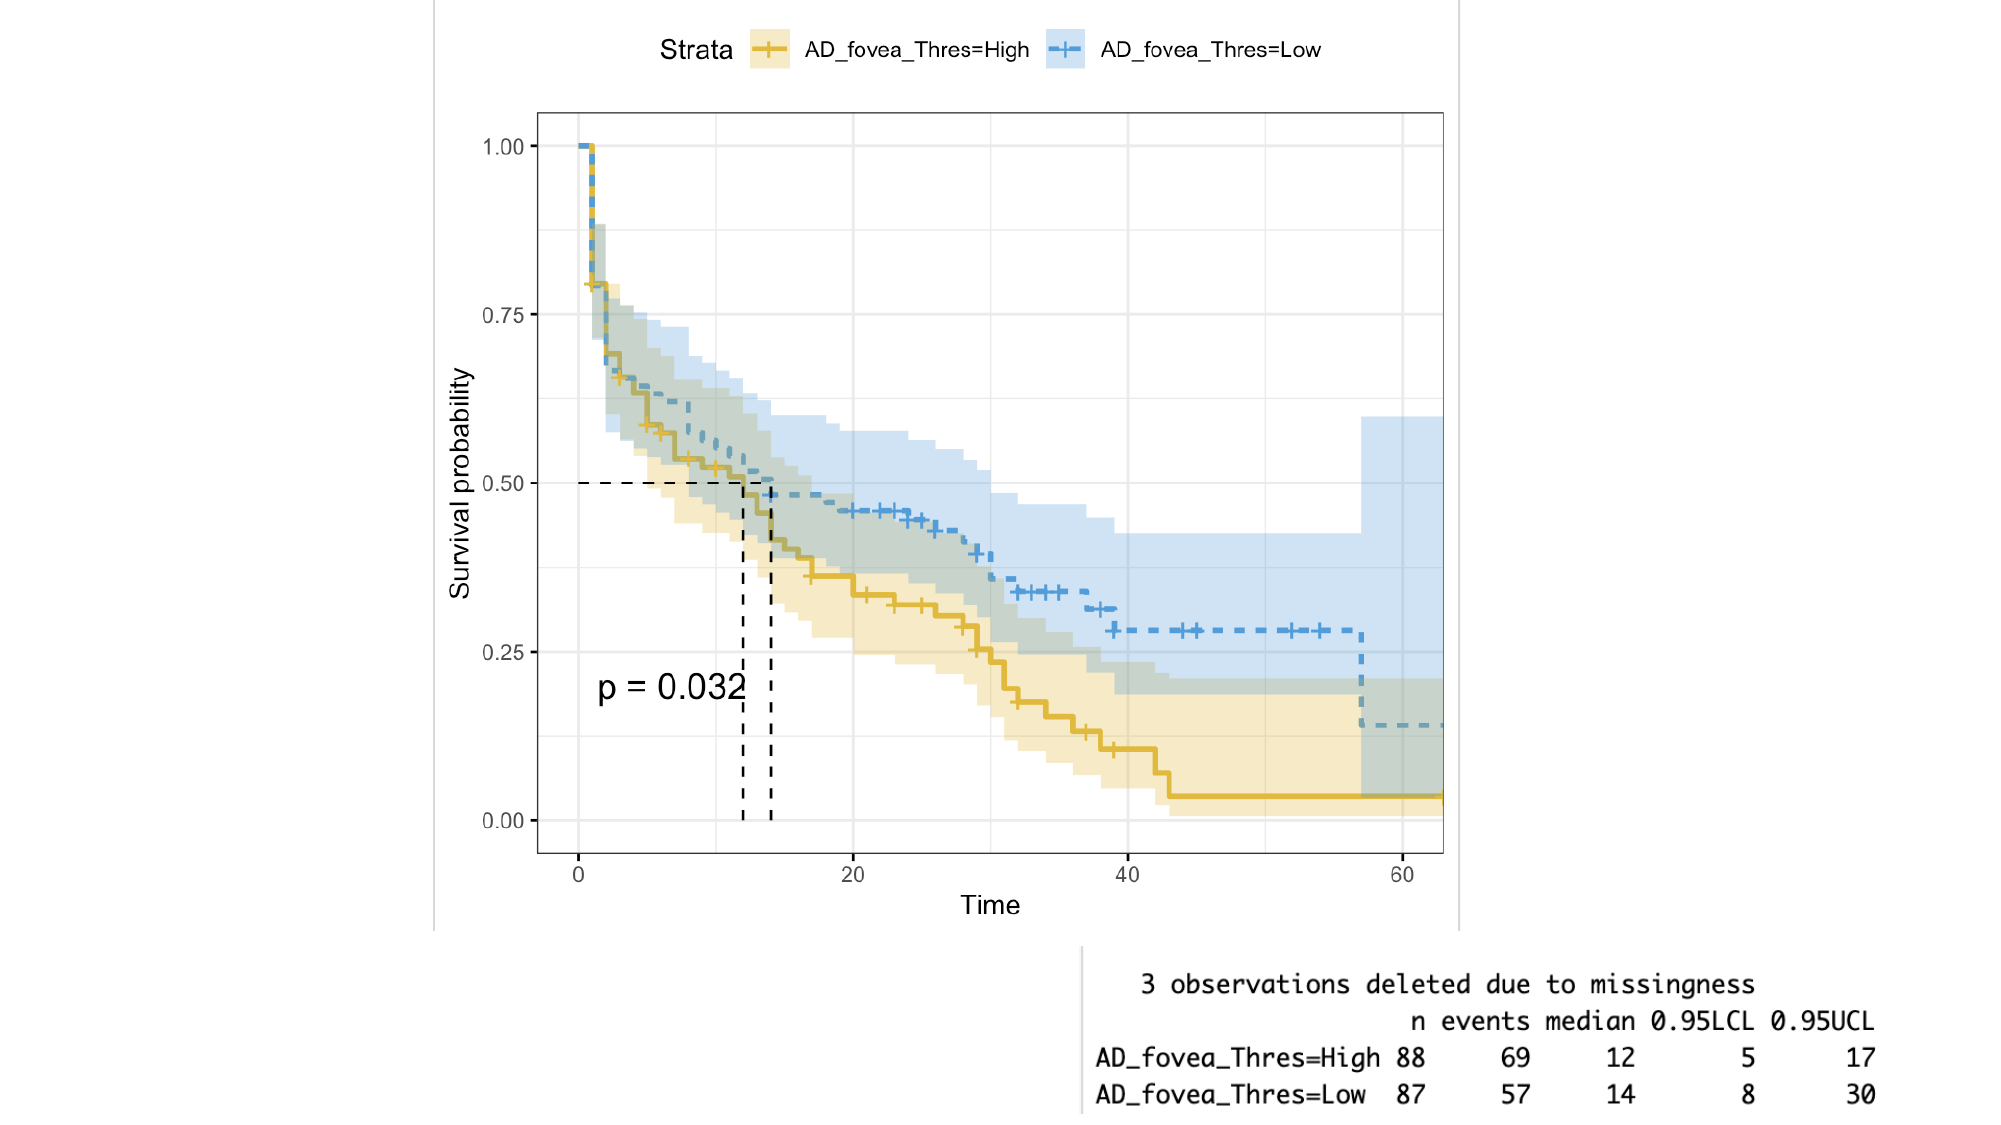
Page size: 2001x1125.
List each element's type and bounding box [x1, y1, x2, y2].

picture [1079, 946, 2000, 1114]
picture [433, 0, 1461, 931]
